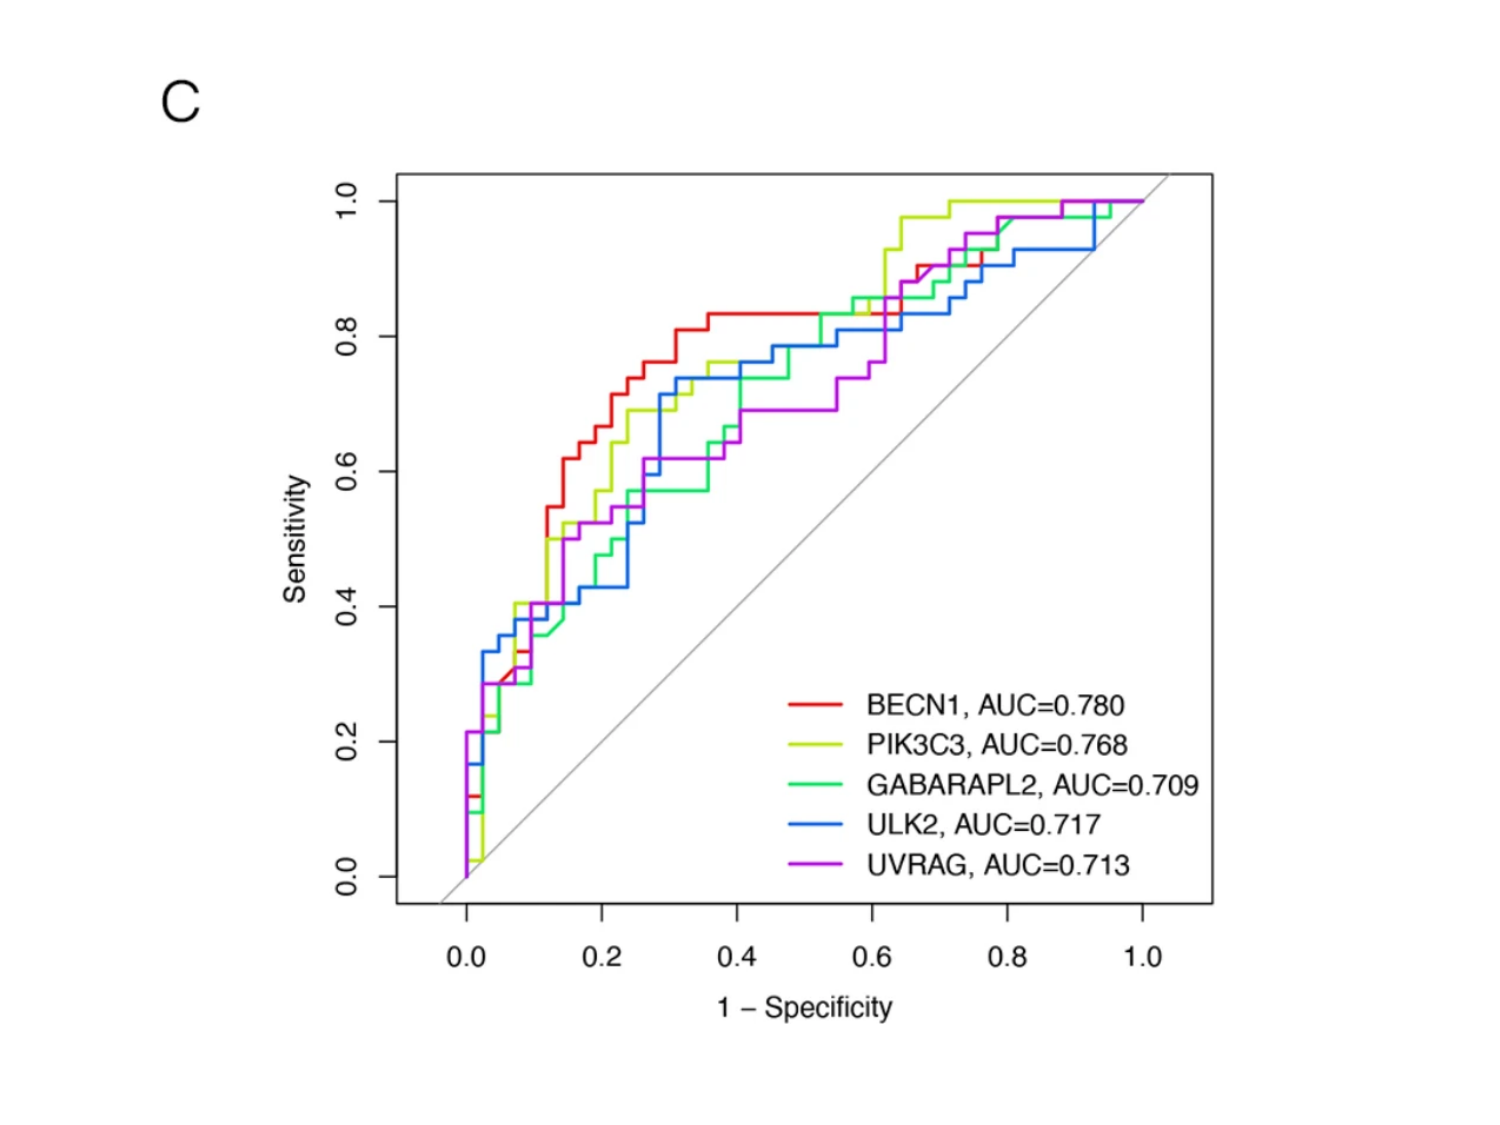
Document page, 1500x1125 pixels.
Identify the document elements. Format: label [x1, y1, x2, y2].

picture [105, 54, 1395, 1024]
